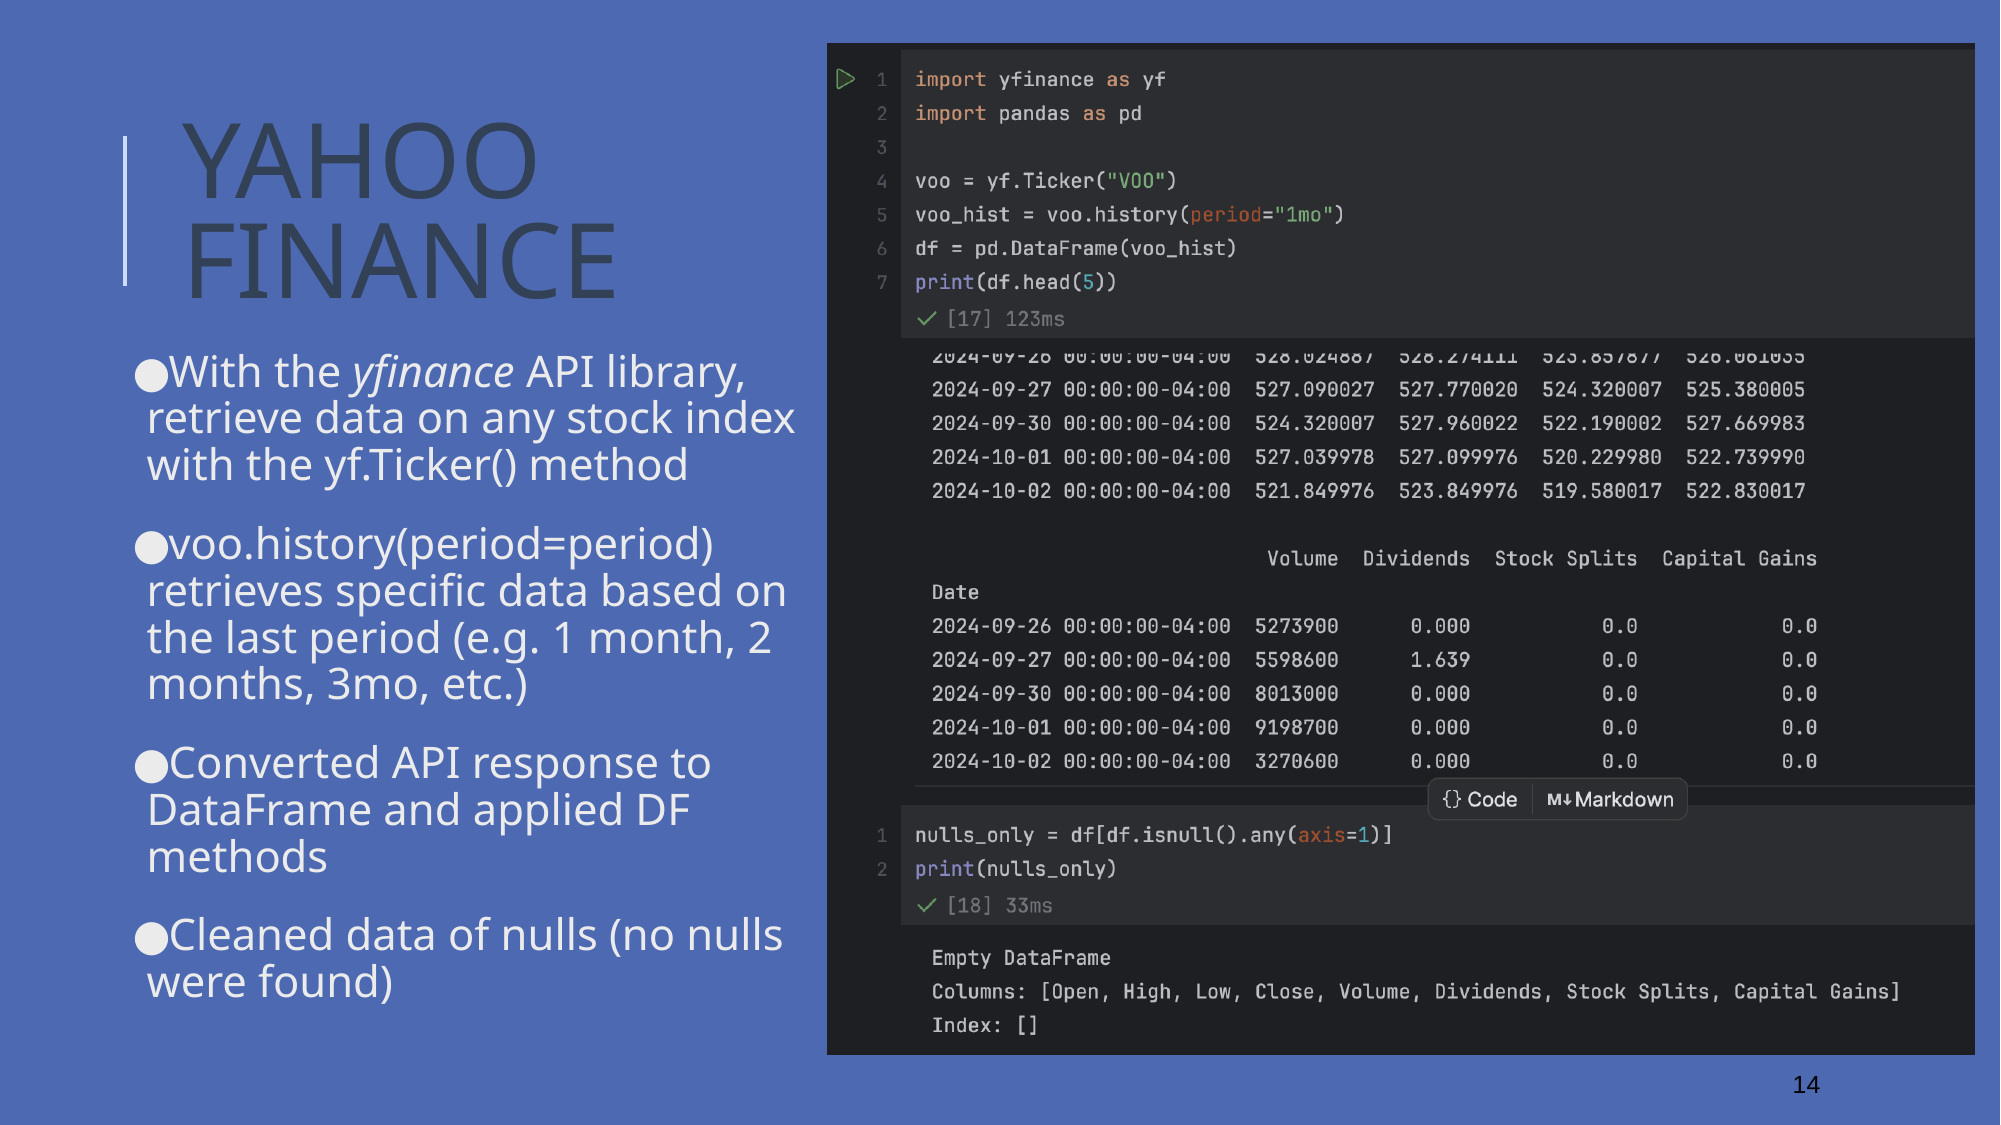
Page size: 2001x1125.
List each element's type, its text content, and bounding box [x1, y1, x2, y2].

text_box YAHOO FINANCE [168, 95, 821, 342]
slide_number ‹#› [1777, 1062, 1938, 1107]
list With the yfinance API library, retrieve data on any stock index with the yf.Ticker() method voo.history(period=period) retrieves specific data based on the last period (e.g. 1 month, 2 months, 3mo, etc.) Converted API response to DataFrame and applied DF methods Cleaned data of nulls (no nulls were found) [125, 341, 812, 1062]
picture [826, 43, 1976, 1055]
